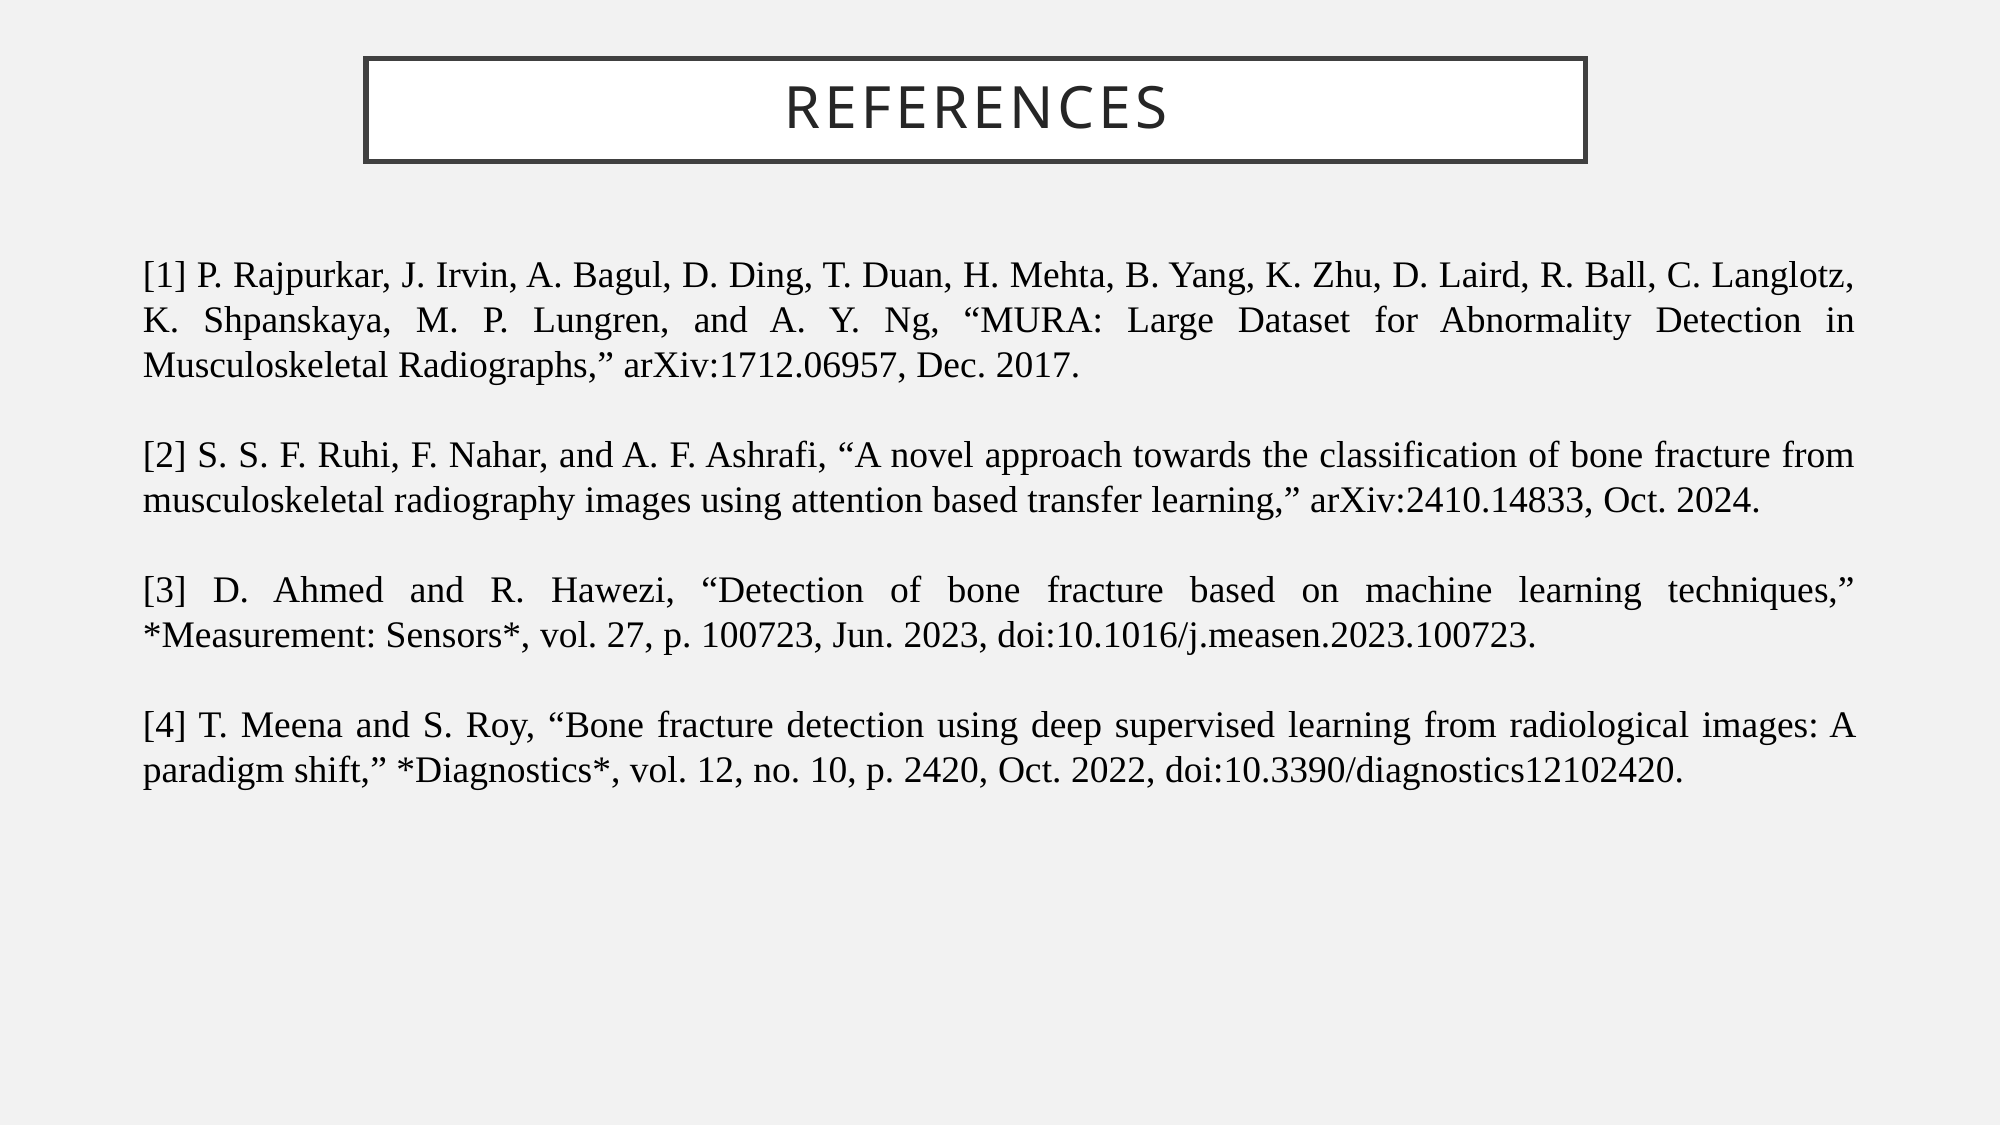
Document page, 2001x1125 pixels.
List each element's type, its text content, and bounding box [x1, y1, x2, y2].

text_box [1] P. Rajpurkar, J. Irvin, A. Bagul, D. Ding, T. Duan, H. Mehta, B. Yang, K. Zhu, D. Laird, R. Ball, C. Langlotz, K. Shpanskaya, M. P. Lungren, and A. Y. Ng, “MURA: Large Dataset for Abnormality Detection in Musculoskeletal Radiographs,” arXiv:1712.06957, Dec. 2017. [2] S. S. F. Ruhi, F. Nahar, and A. F. Ashrafi, “A novel approach towards the classification of bone fracture from musculoskeletal radiography images using attention based transfer learning,” arXiv:2410.14833, Oct. 2024. [3] D. Ahmed and R. Hawezi, “Detection of bone fracture based on machine learning techniques,” *Measurement: Sensors*, vol. 27, p. 100723, Jun. 2023, doi:10.1016/j.measen.2023.100723. [4] T. Meena and S. Roy, “Bone fracture detection using deep supervised learning from radiological images: A paradigm shift,” *Diagnostics*, vol. 12, no. 10, p. 2420, Oct. 2022, doi:10.3390/diagnostics12102420. [128, 242, 1872, 798]
title references [363, 56, 1588, 164]
